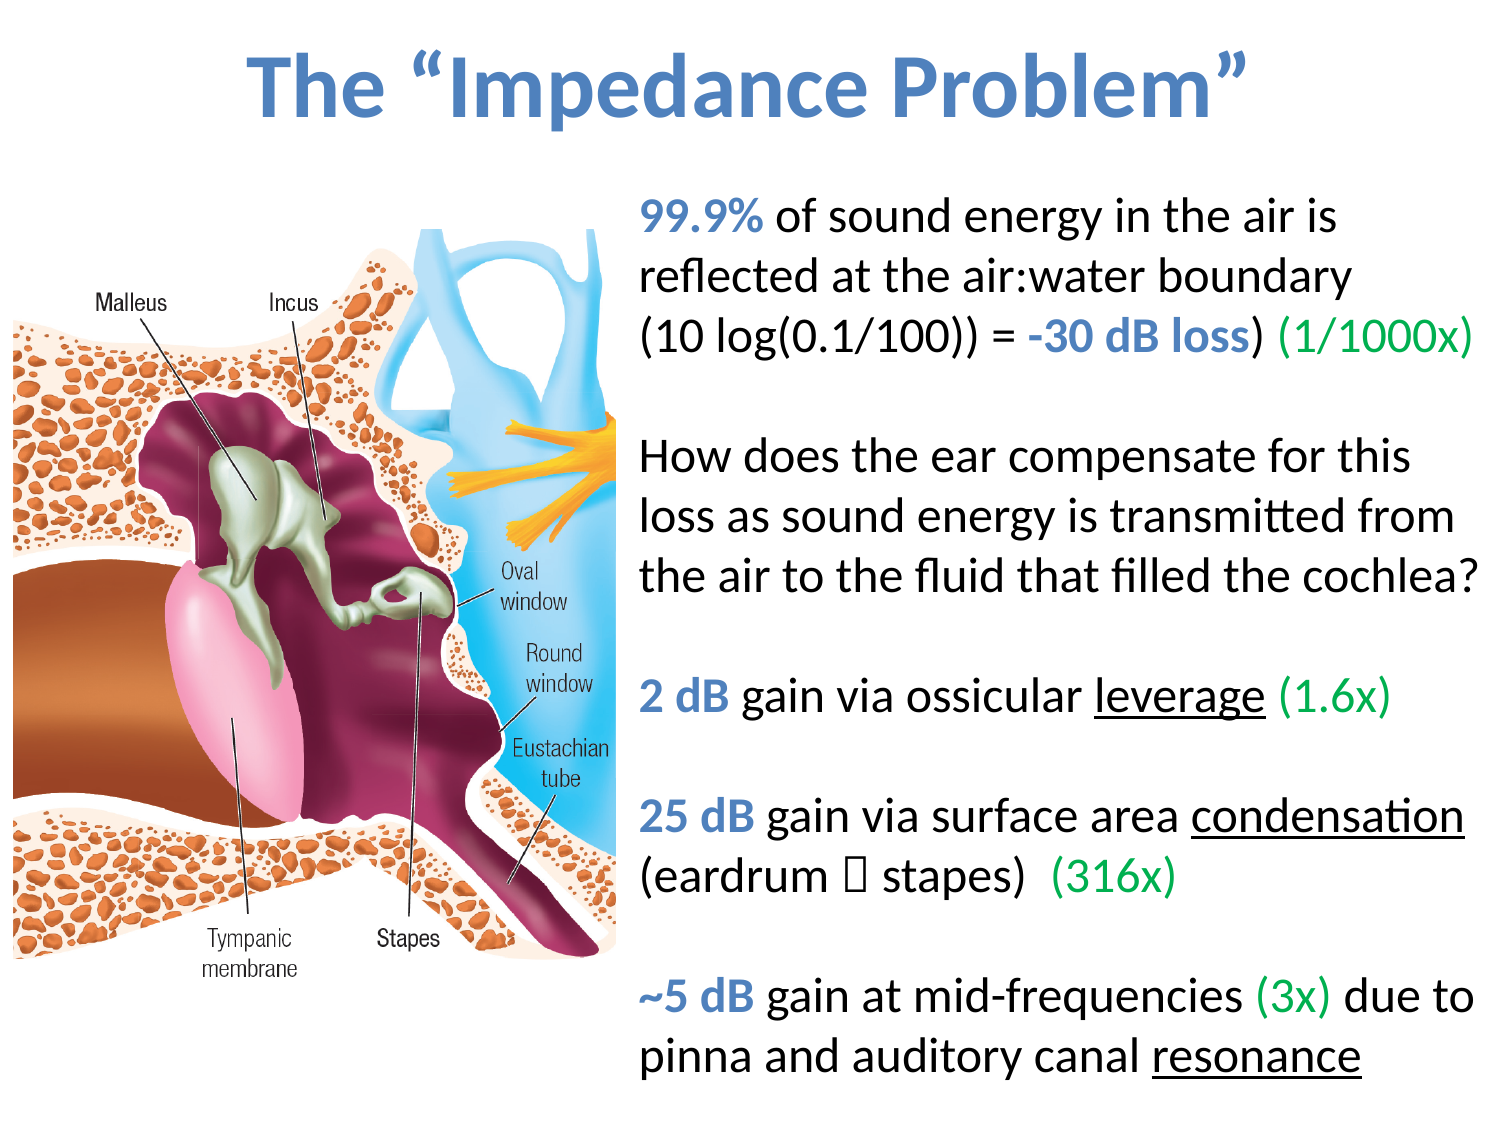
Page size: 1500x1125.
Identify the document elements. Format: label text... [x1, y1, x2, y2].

title The “Impedance Problem” [75, 0, 1425, 163]
text_box 99.9% of sound energy in the air is reflected at the air:water boundary (10 log(0.1/100)) = -30 dB loss) (1/1000x) How does the ear compensate for this loss as sound energy is transmitted from the air to the fluid that filled the cochlea? 2 dB gain via ossicular leverage (1.6x) 25 dB gain via surface area condensation (eardrum  stapes) (316x) ~5 dB gain at mid-frequencies (3x) due to pinna and auditory canal resonance [623, 174, 1498, 1090]
picture [0, 224, 624, 978]
